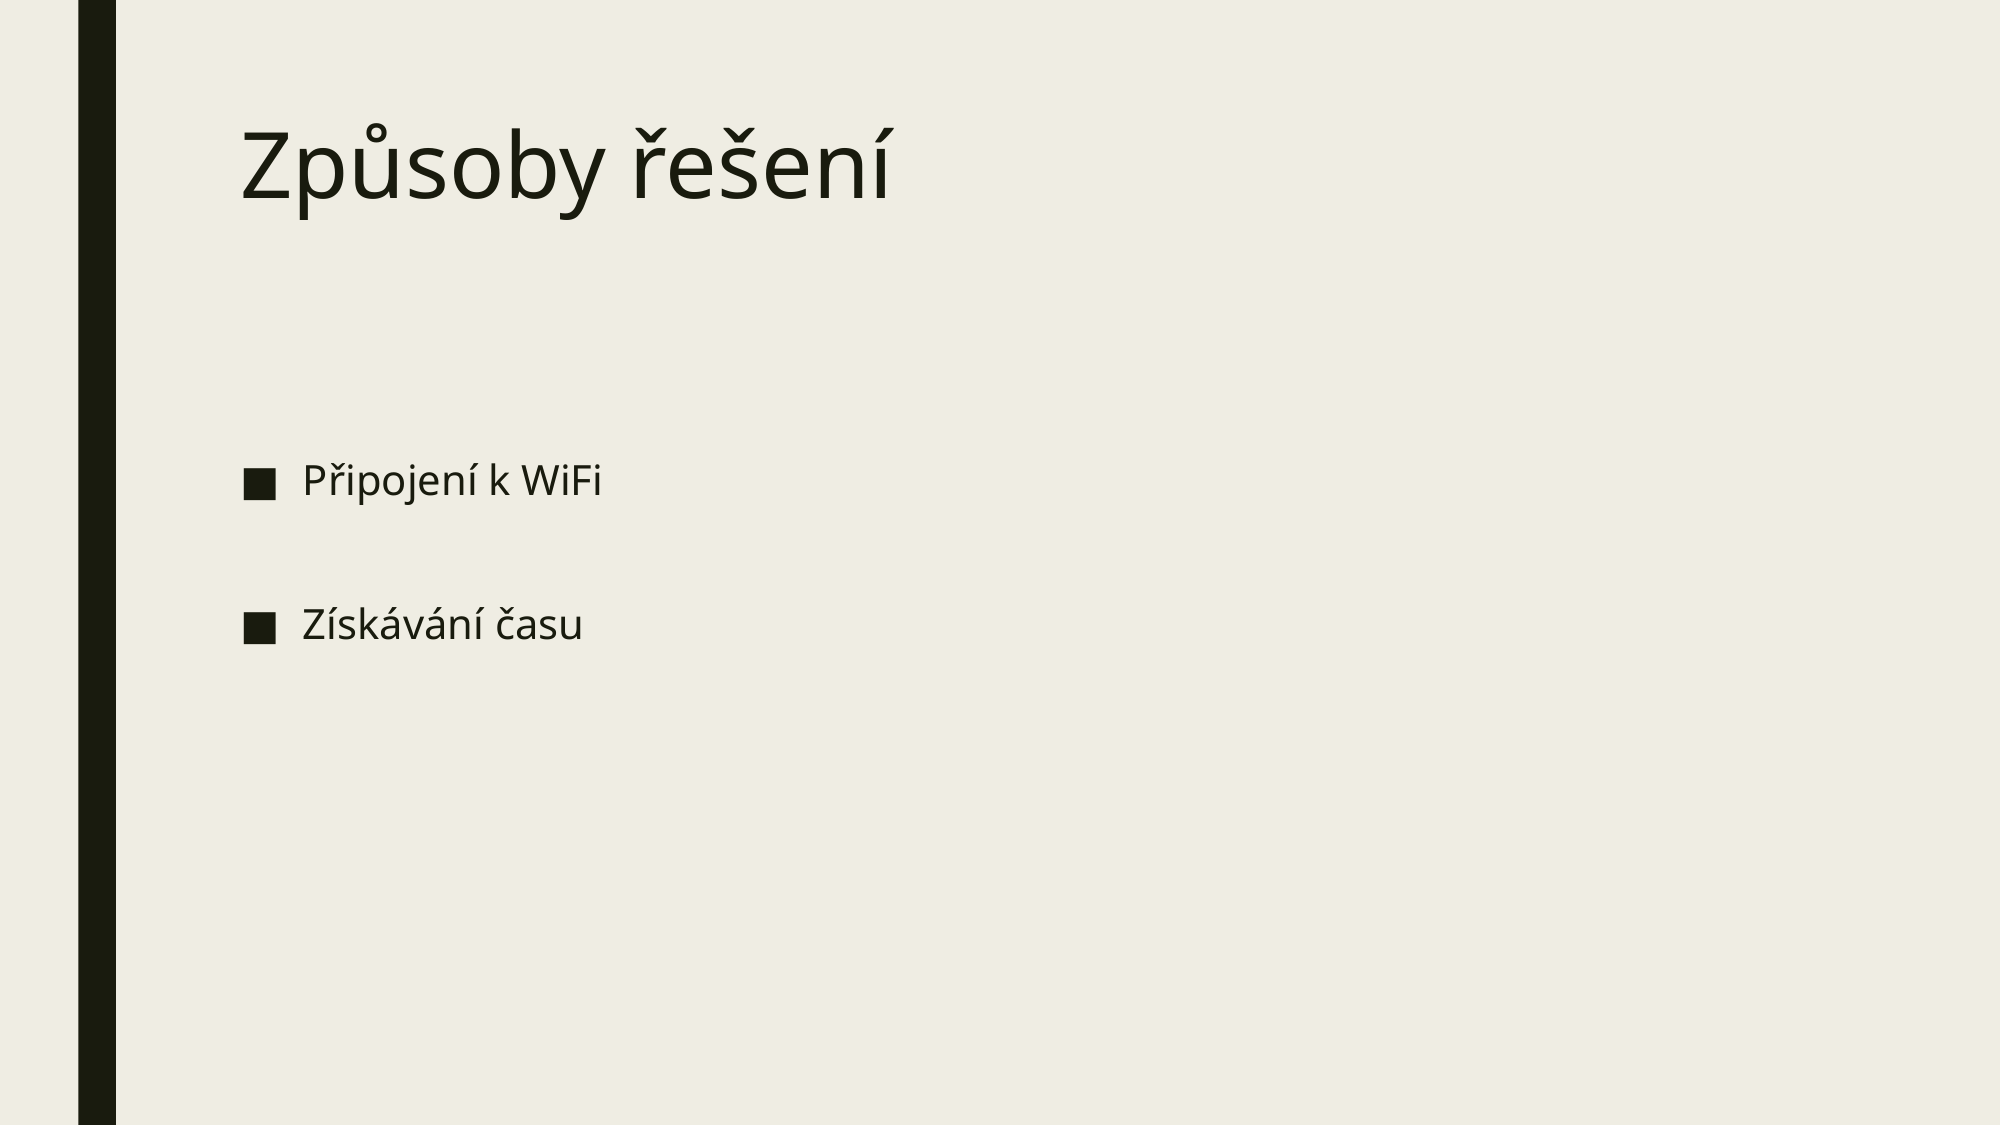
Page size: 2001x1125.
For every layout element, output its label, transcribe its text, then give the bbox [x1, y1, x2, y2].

title Způsoby řešení [225, 112, 1800, 357]
list Připojení k WiFi Získávání času [225, 375, 1800, 963]
